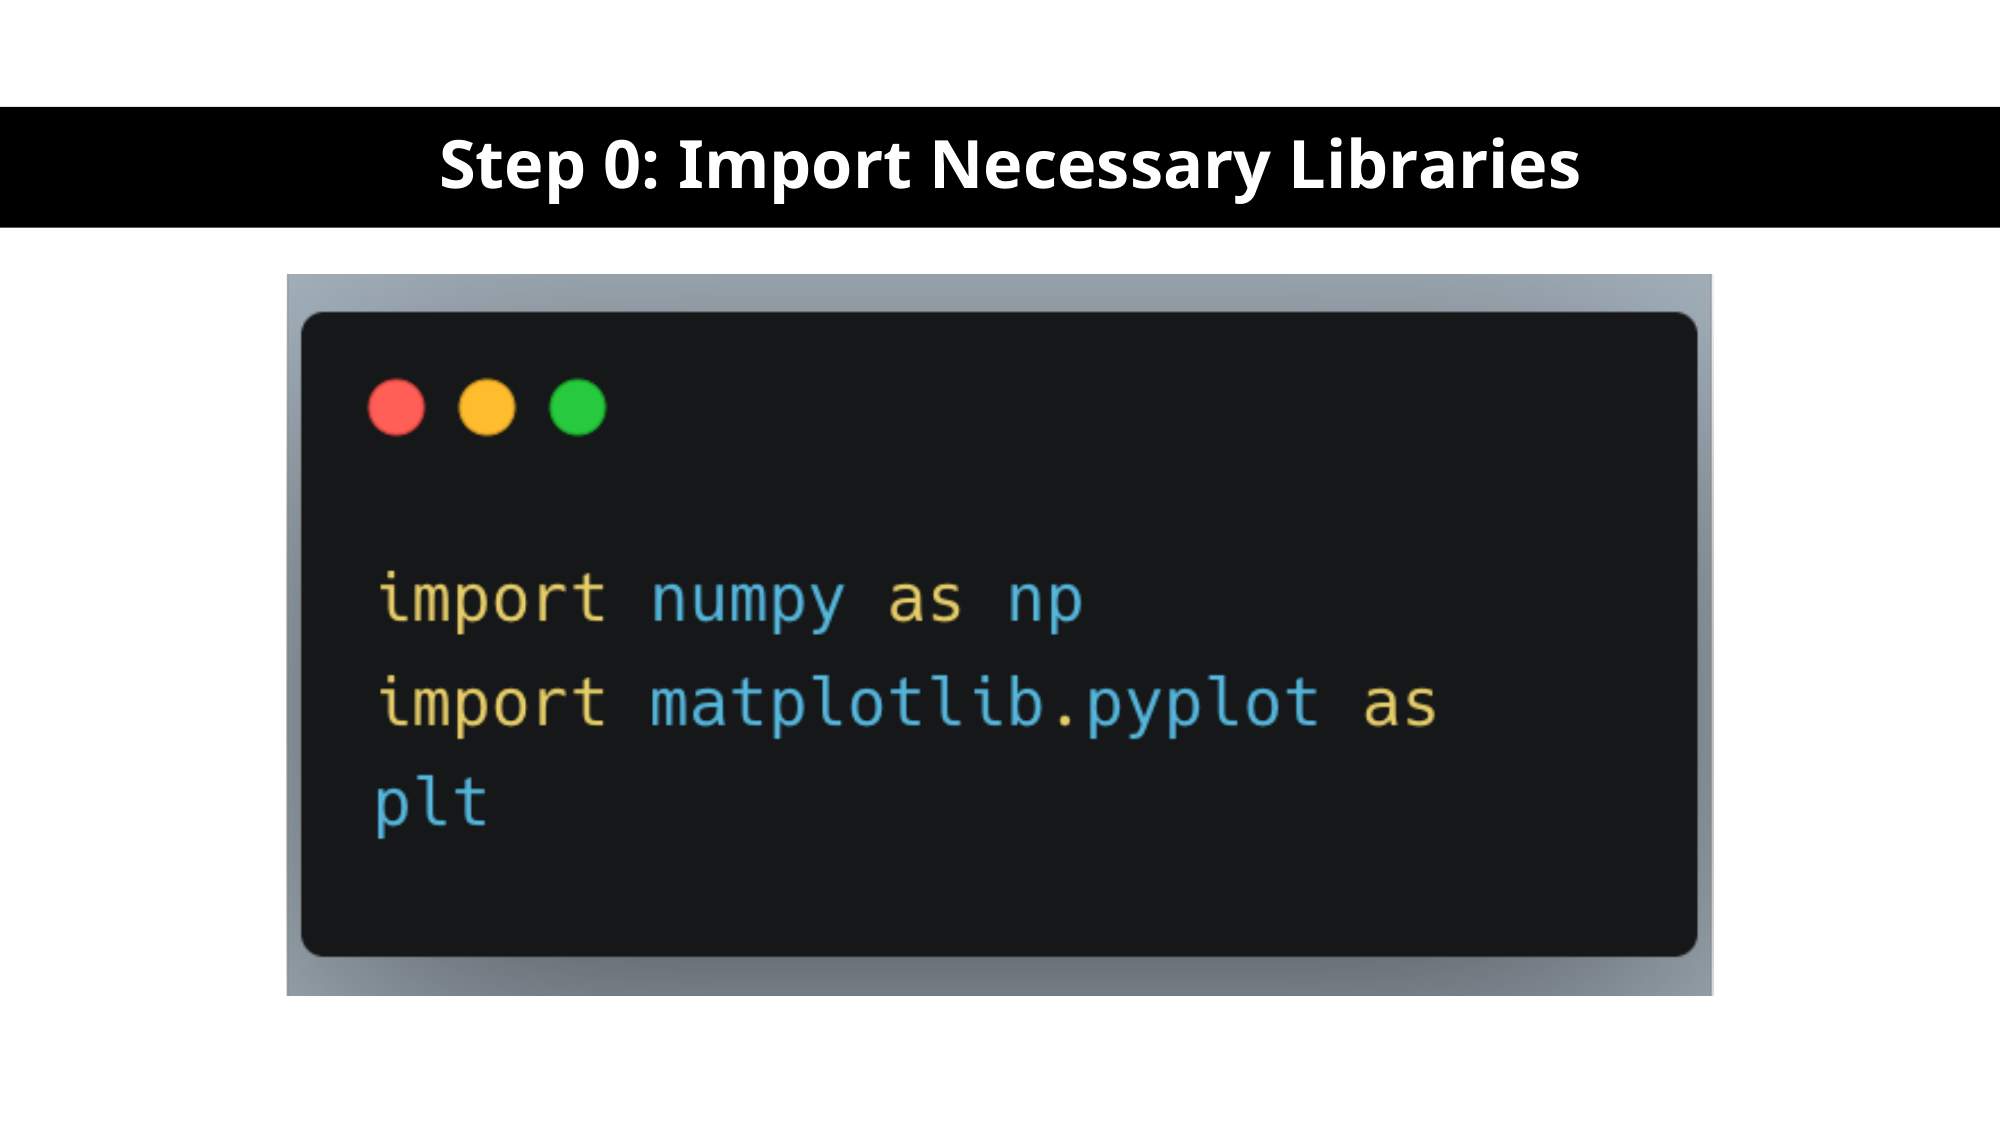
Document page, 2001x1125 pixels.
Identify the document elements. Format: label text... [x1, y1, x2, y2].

text_box [643, 153, 674, 215]
title Step 0: Import Necessary Libraries [91, 105, 1931, 228]
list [285, 274, 1715, 997]
text_box [0, 105, 2000, 229]
